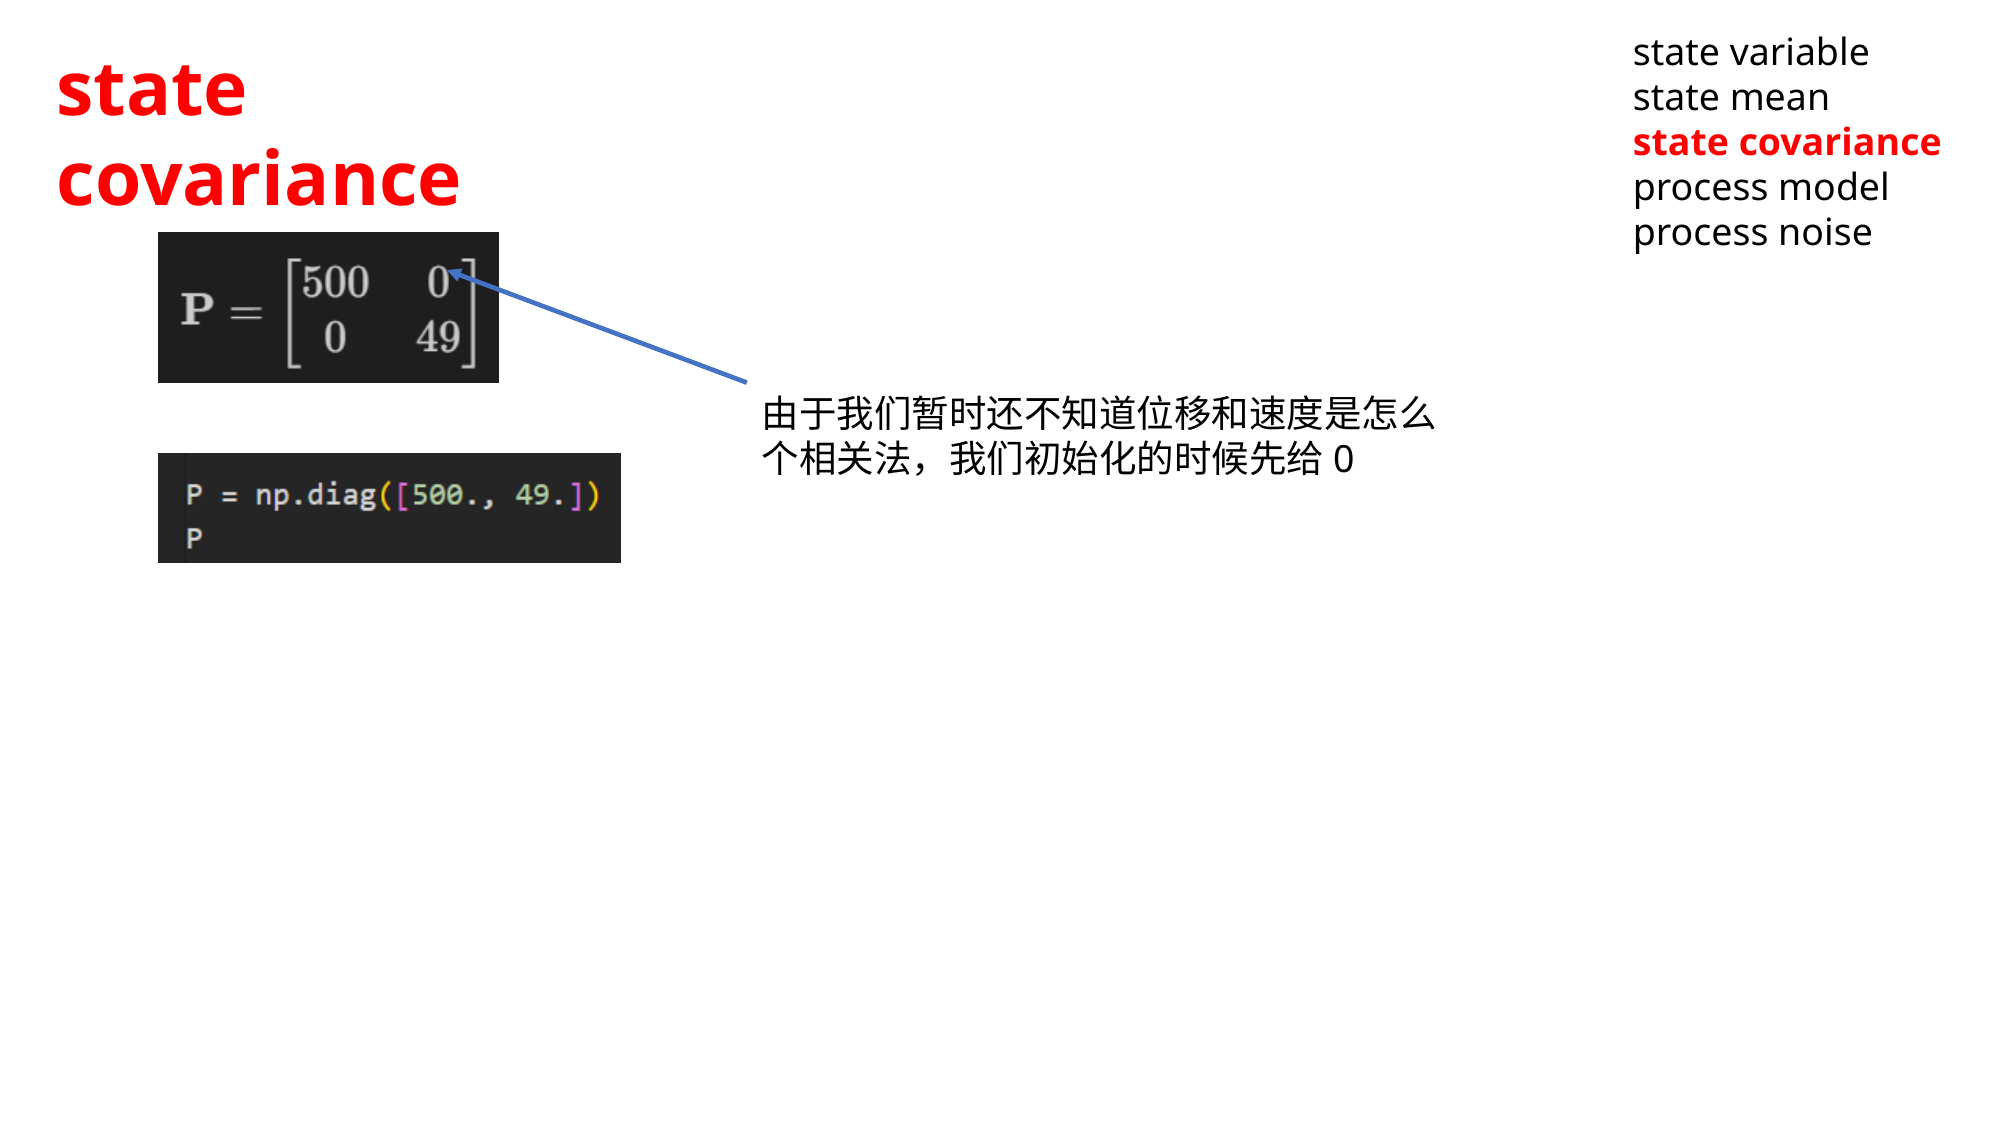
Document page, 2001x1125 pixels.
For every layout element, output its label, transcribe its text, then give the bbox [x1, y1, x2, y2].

text_box state variable state mean state covariance process model process noise [1618, 20, 2000, 395]
text_box state covariance [41, 33, 672, 228]
text_box 由于我们暂时还不知道位移和速度是怎么个相关法，我们初始化的时候先给0 [746, 382, 1452, 488]
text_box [446, 270, 747, 383]
picture [158, 232, 499, 383]
picture [158, 453, 621, 563]
